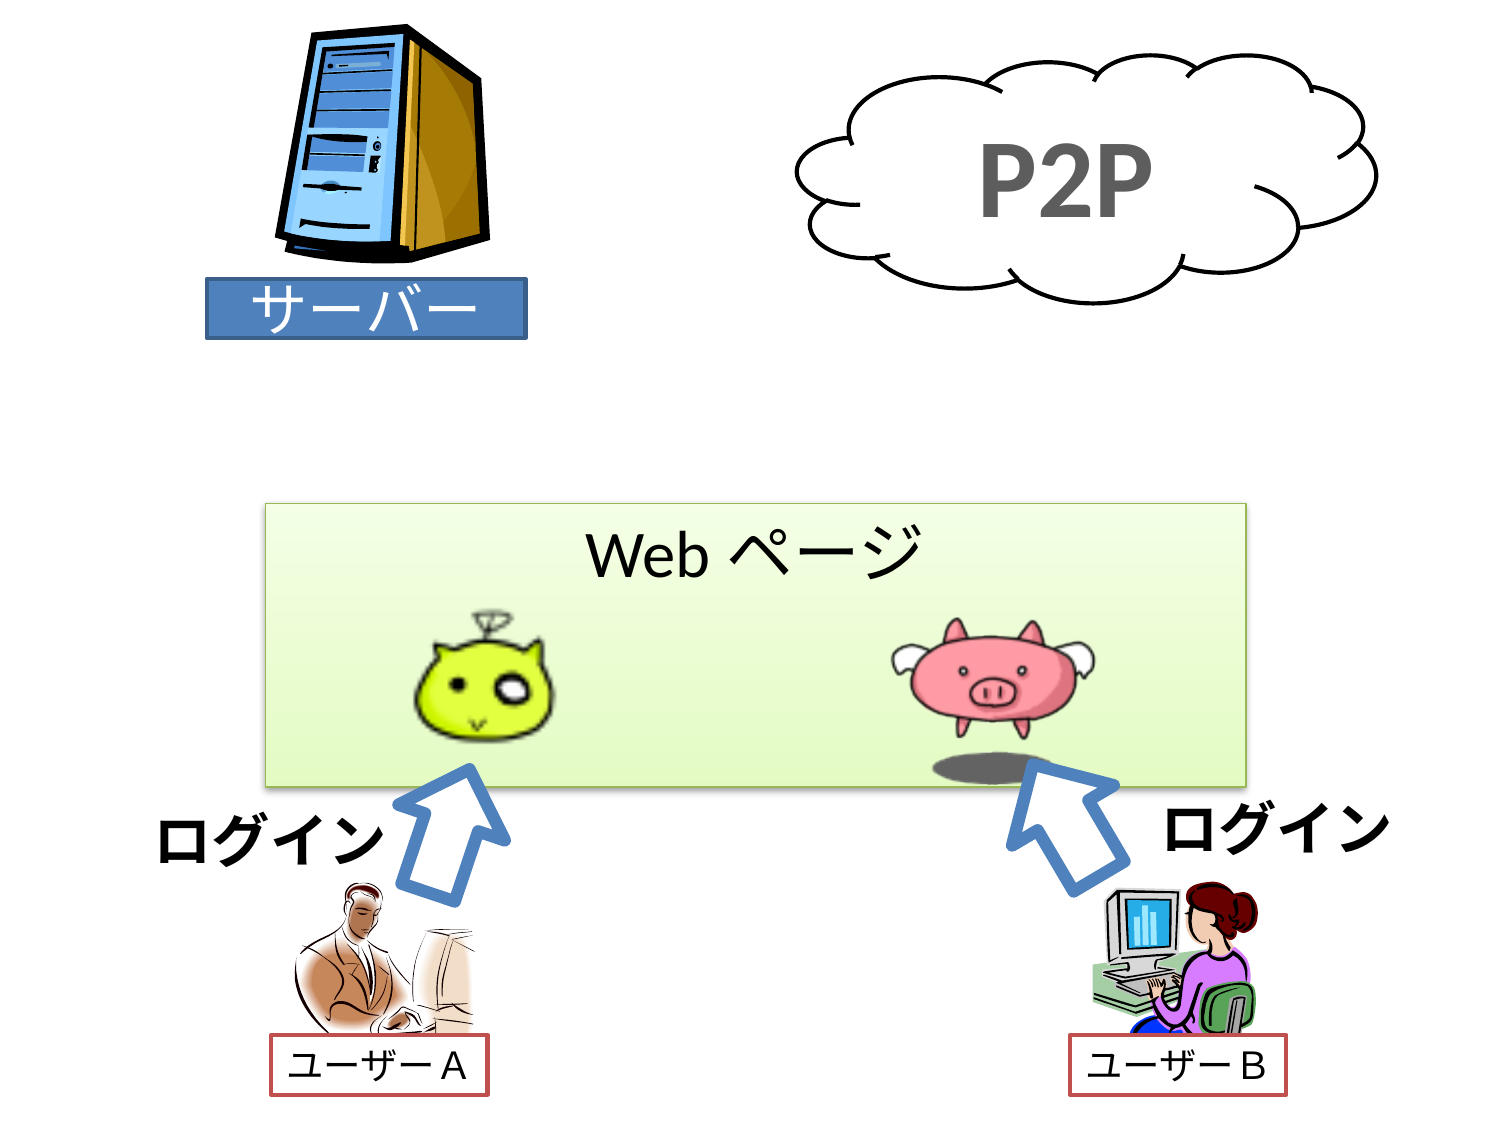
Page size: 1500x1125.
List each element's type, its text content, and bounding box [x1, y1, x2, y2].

text_box サーバー [205, 277, 528, 340]
picture [879, 563, 1103, 788]
picture [408, 599, 562, 752]
text_box [396, 767, 507, 879]
text_box P2P [794, 53, 1379, 306]
text_box ログイン [1145, 785, 1408, 870]
text_box ユーザーＢ [1068, 1033, 1288, 1097]
text_box ログイン [139, 796, 402, 882]
text_box [1010, 781, 1127, 894]
picture [288, 881, 475, 1058]
picture [274, 23, 491, 268]
text_box Webページ [265, 503, 1247, 788]
text_box ユーザーＡ [269, 1033, 490, 1097]
picture [1092, 881, 1259, 1051]
